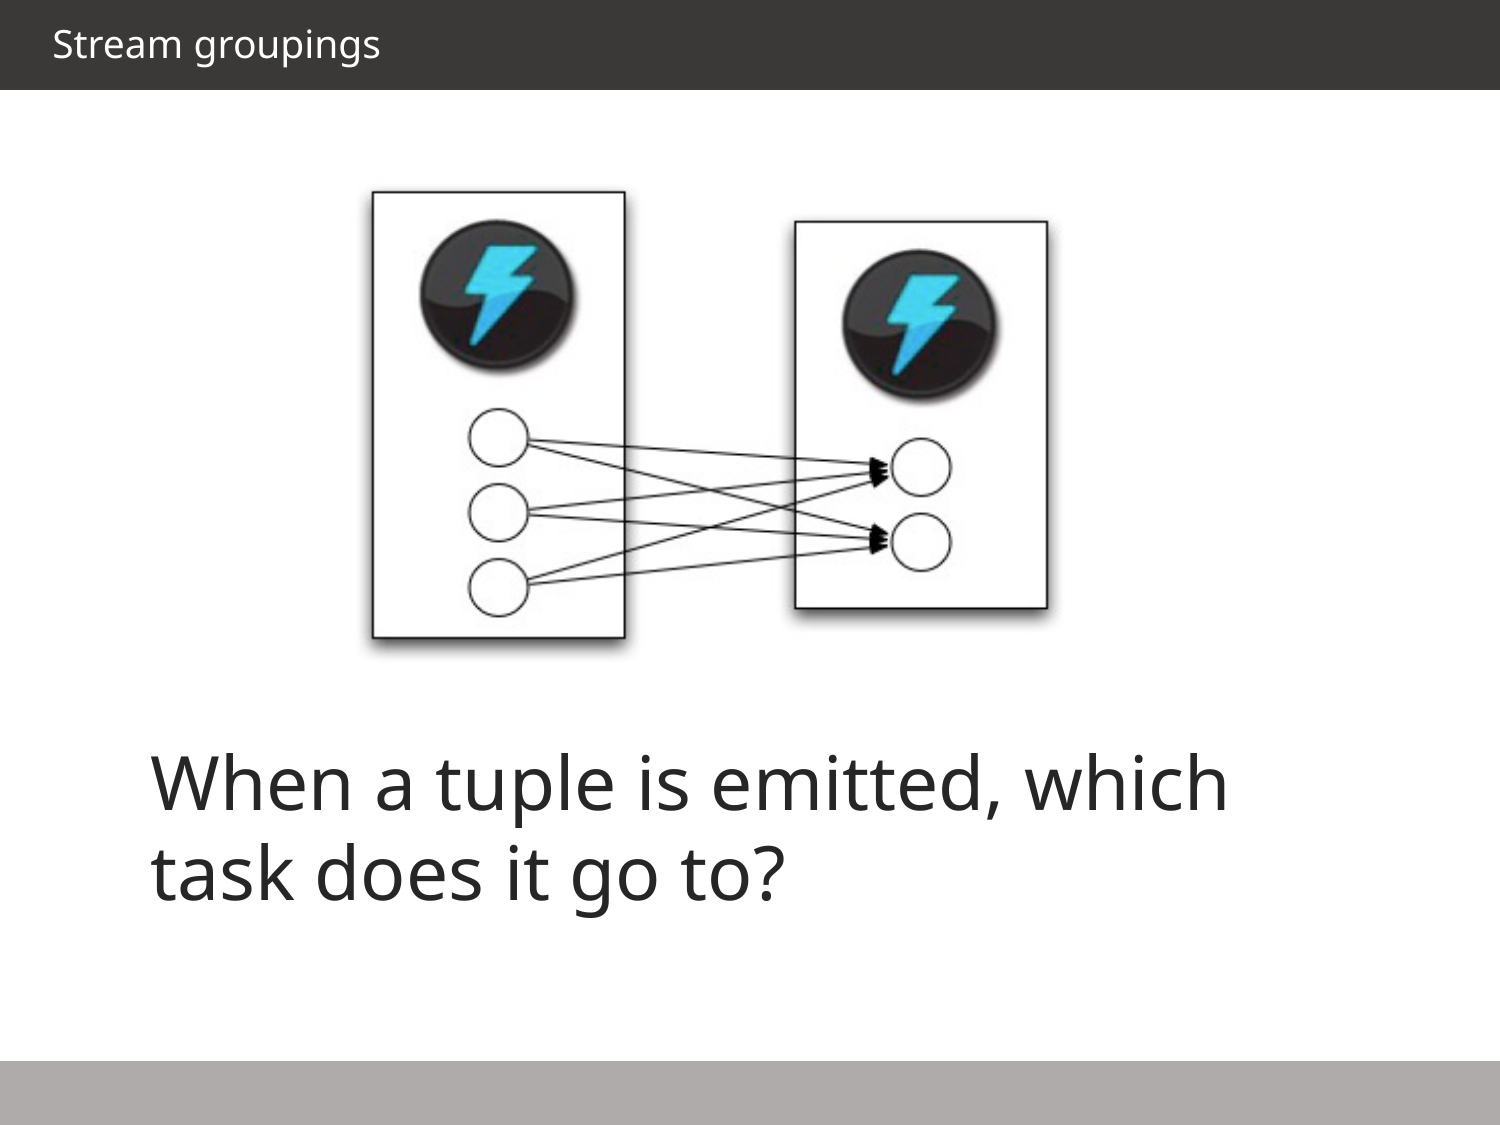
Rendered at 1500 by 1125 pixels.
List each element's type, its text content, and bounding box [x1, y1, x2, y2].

text_box [0, 1060, 1500, 1125]
text_box Stream groupings [0, 0, 1500, 91]
text_box When a tuple is emitted, which task does it go to? [135, 727, 1388, 923]
picture [348, 172, 1073, 669]
